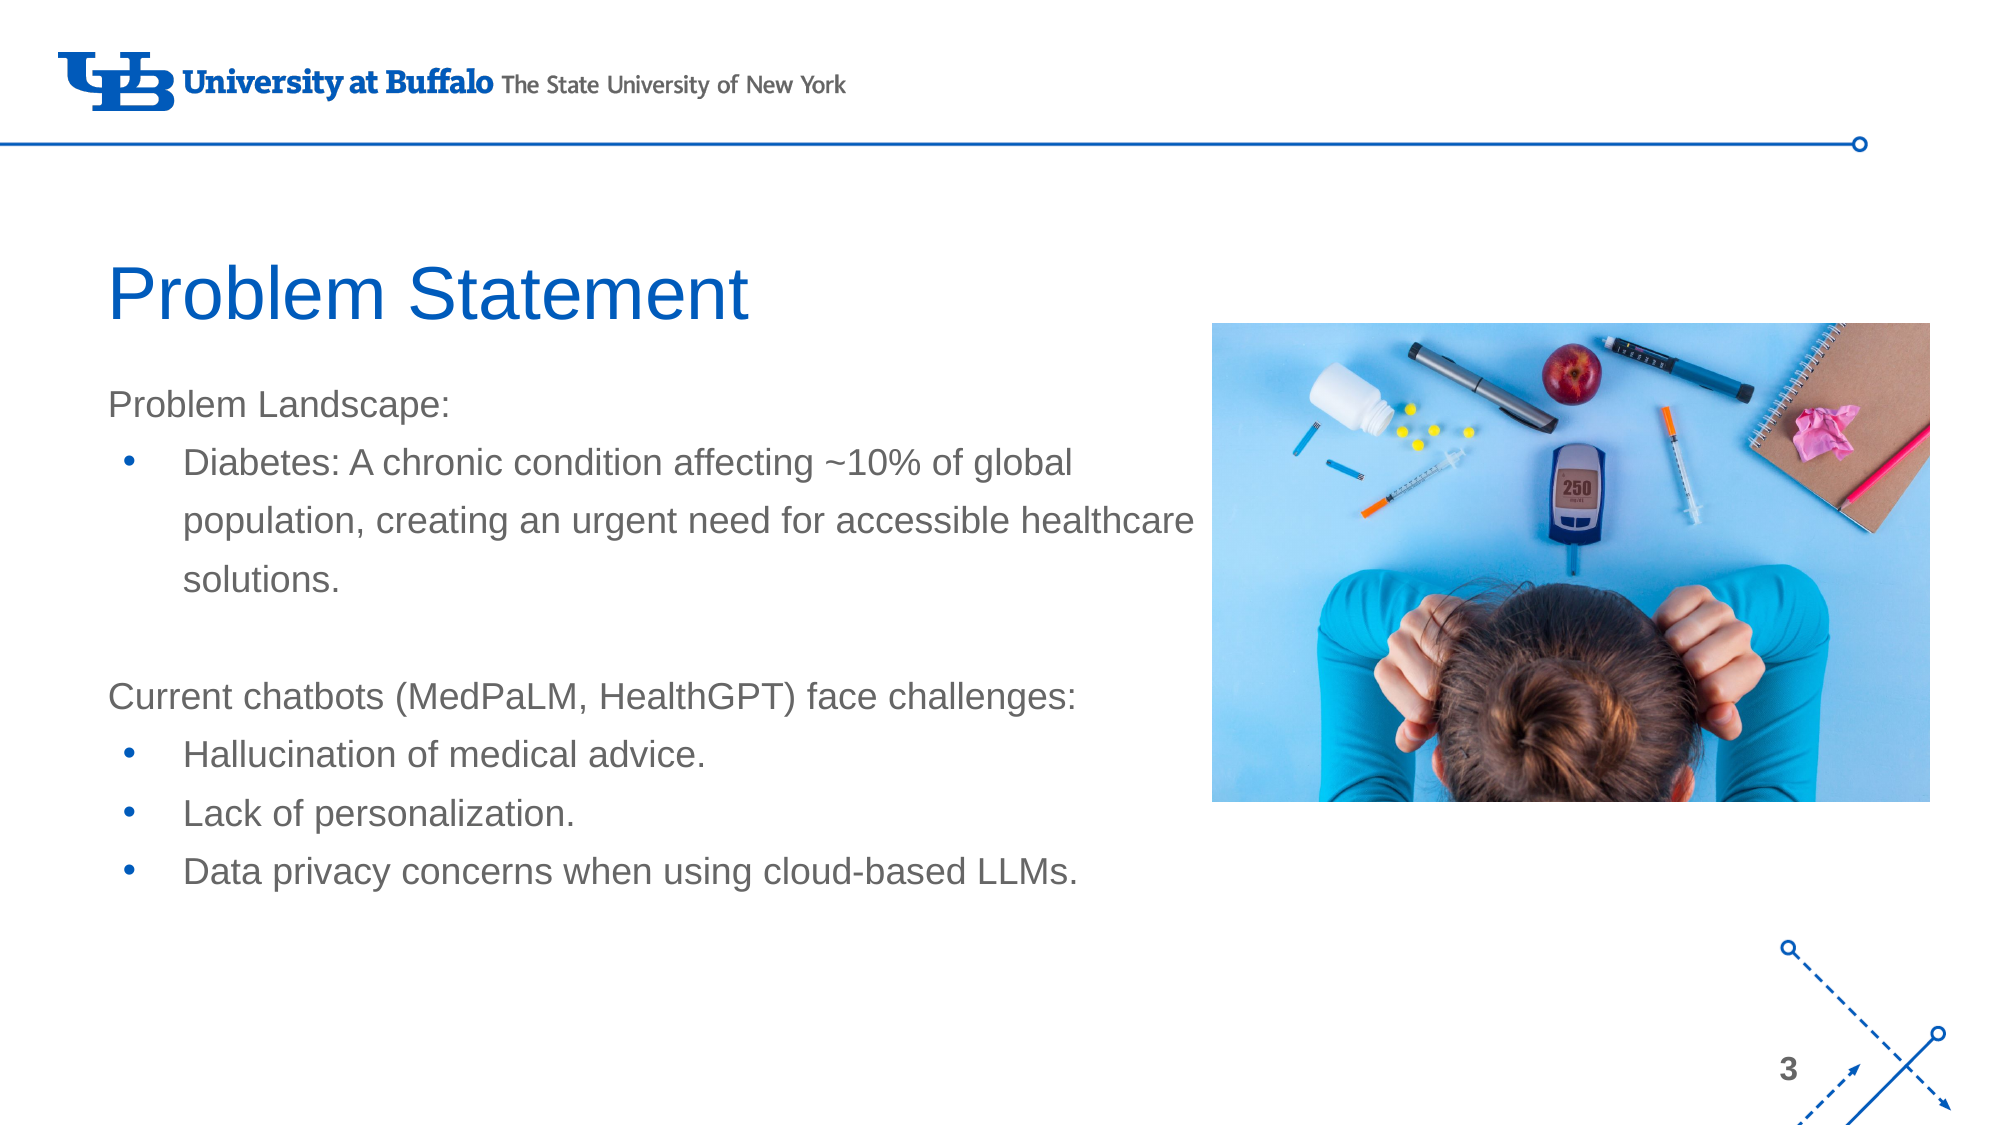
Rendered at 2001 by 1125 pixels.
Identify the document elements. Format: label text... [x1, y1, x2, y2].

title Problem Statement [93, 140, 1234, 343]
picture [0, 0, 2001, 1125]
list Problem Landscape: Diabetes: A chronic condition affecting ~10% of global population, creating an urgent need for accessible healthcare solutions. Current chatbots (MedPaLM, HealthGPT) face challenges: Hallucination of medical advice. Lack of personalization. Data privacy concerns when using cloud-based LLMs. [93, 358, 1213, 1010]
